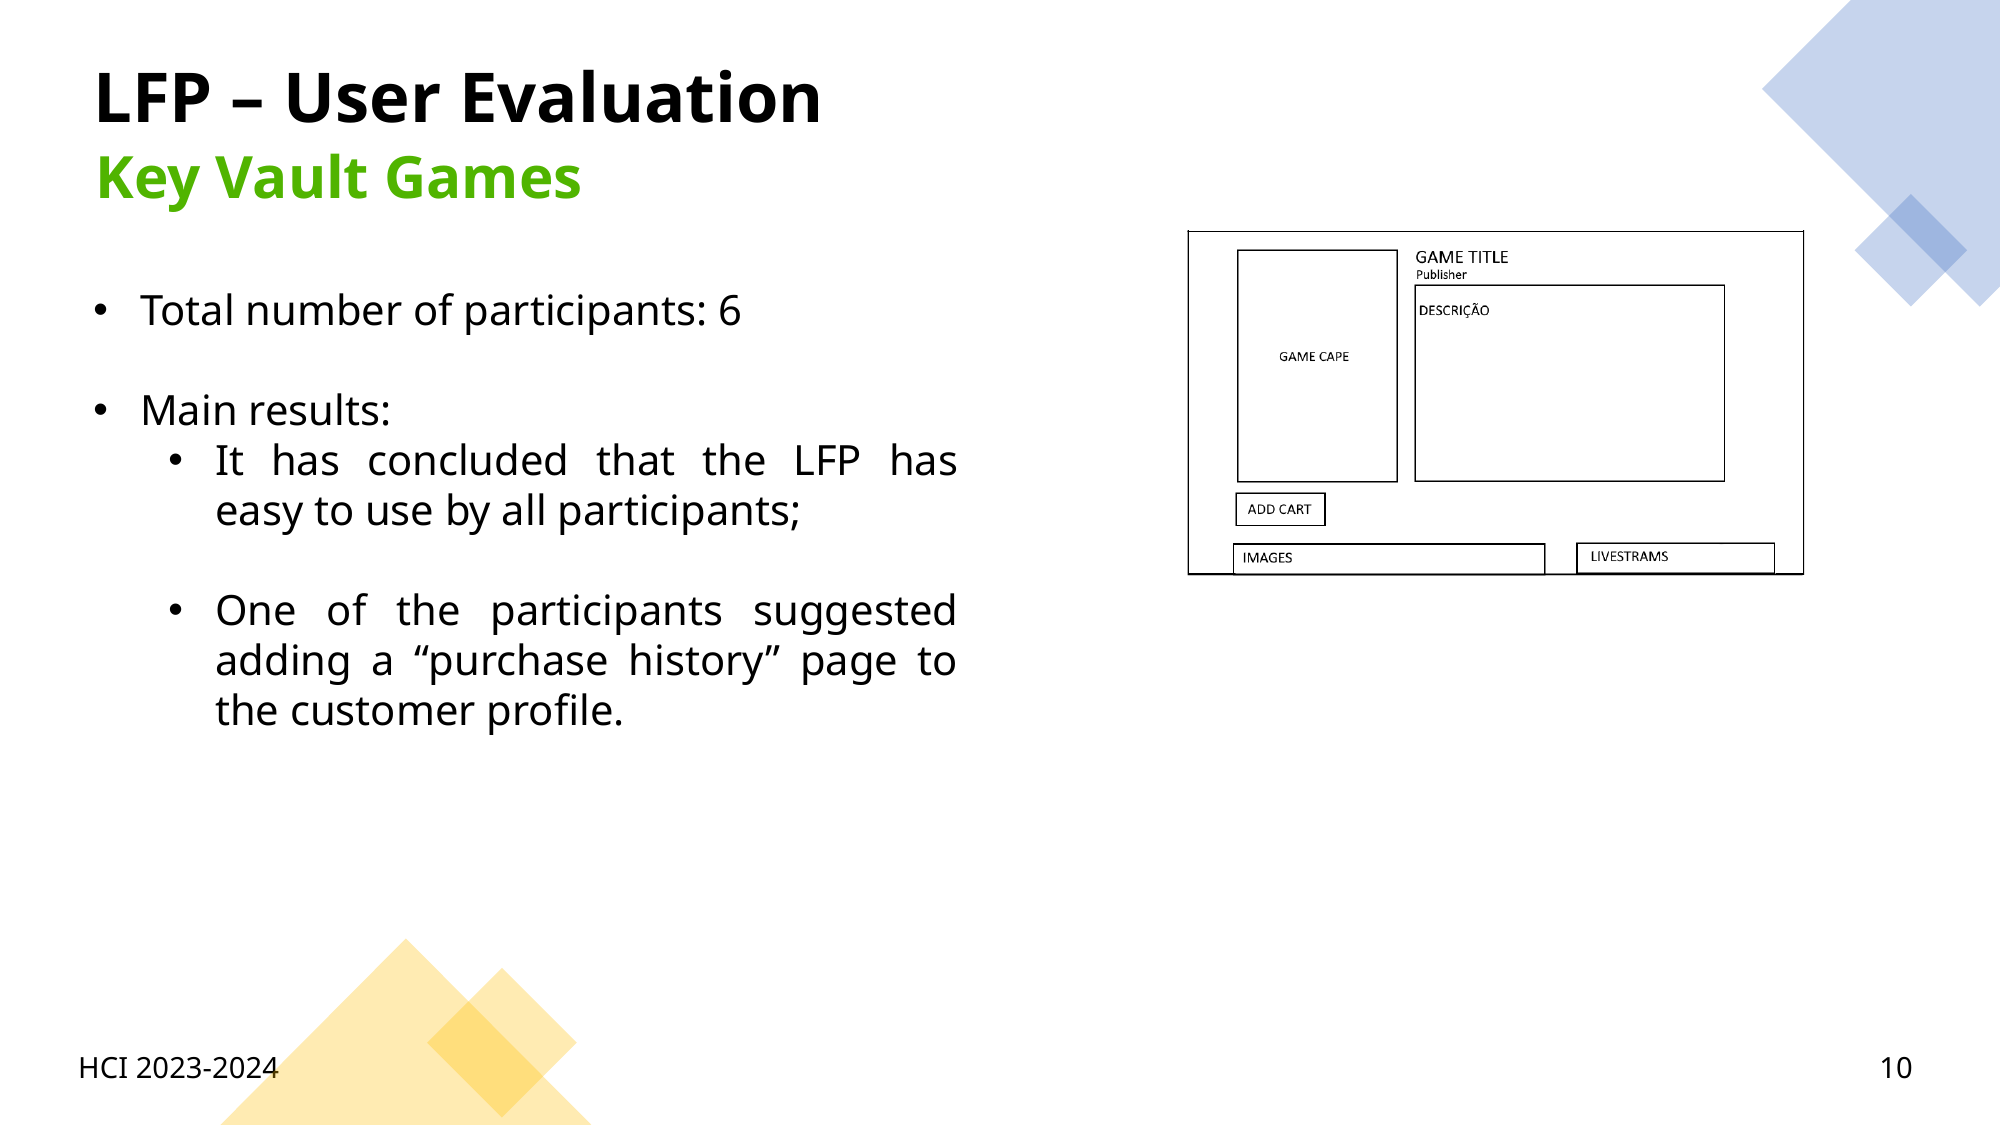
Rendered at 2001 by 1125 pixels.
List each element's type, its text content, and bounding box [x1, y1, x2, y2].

text_box HCI 2023-2024 [63, 1041, 301, 1093]
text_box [1798, 0, 2000, 291]
text_box Total number of participants: 6 Main results: It has concluded that the LFP has easy to use by all participants; One of the participants suggested adding a “purchase history” page to the customer profile. [78, 276, 974, 742]
text_box [425, 966, 579, 1119]
picture [1187, 230, 1805, 576]
text_box Key Vault Games [95, 140, 1798, 211]
text_box 10 [1807, 1041, 1928, 1093]
text_box [218, 936, 593, 1125]
text_box LFP – User Evaluation [78, 54, 1798, 146]
